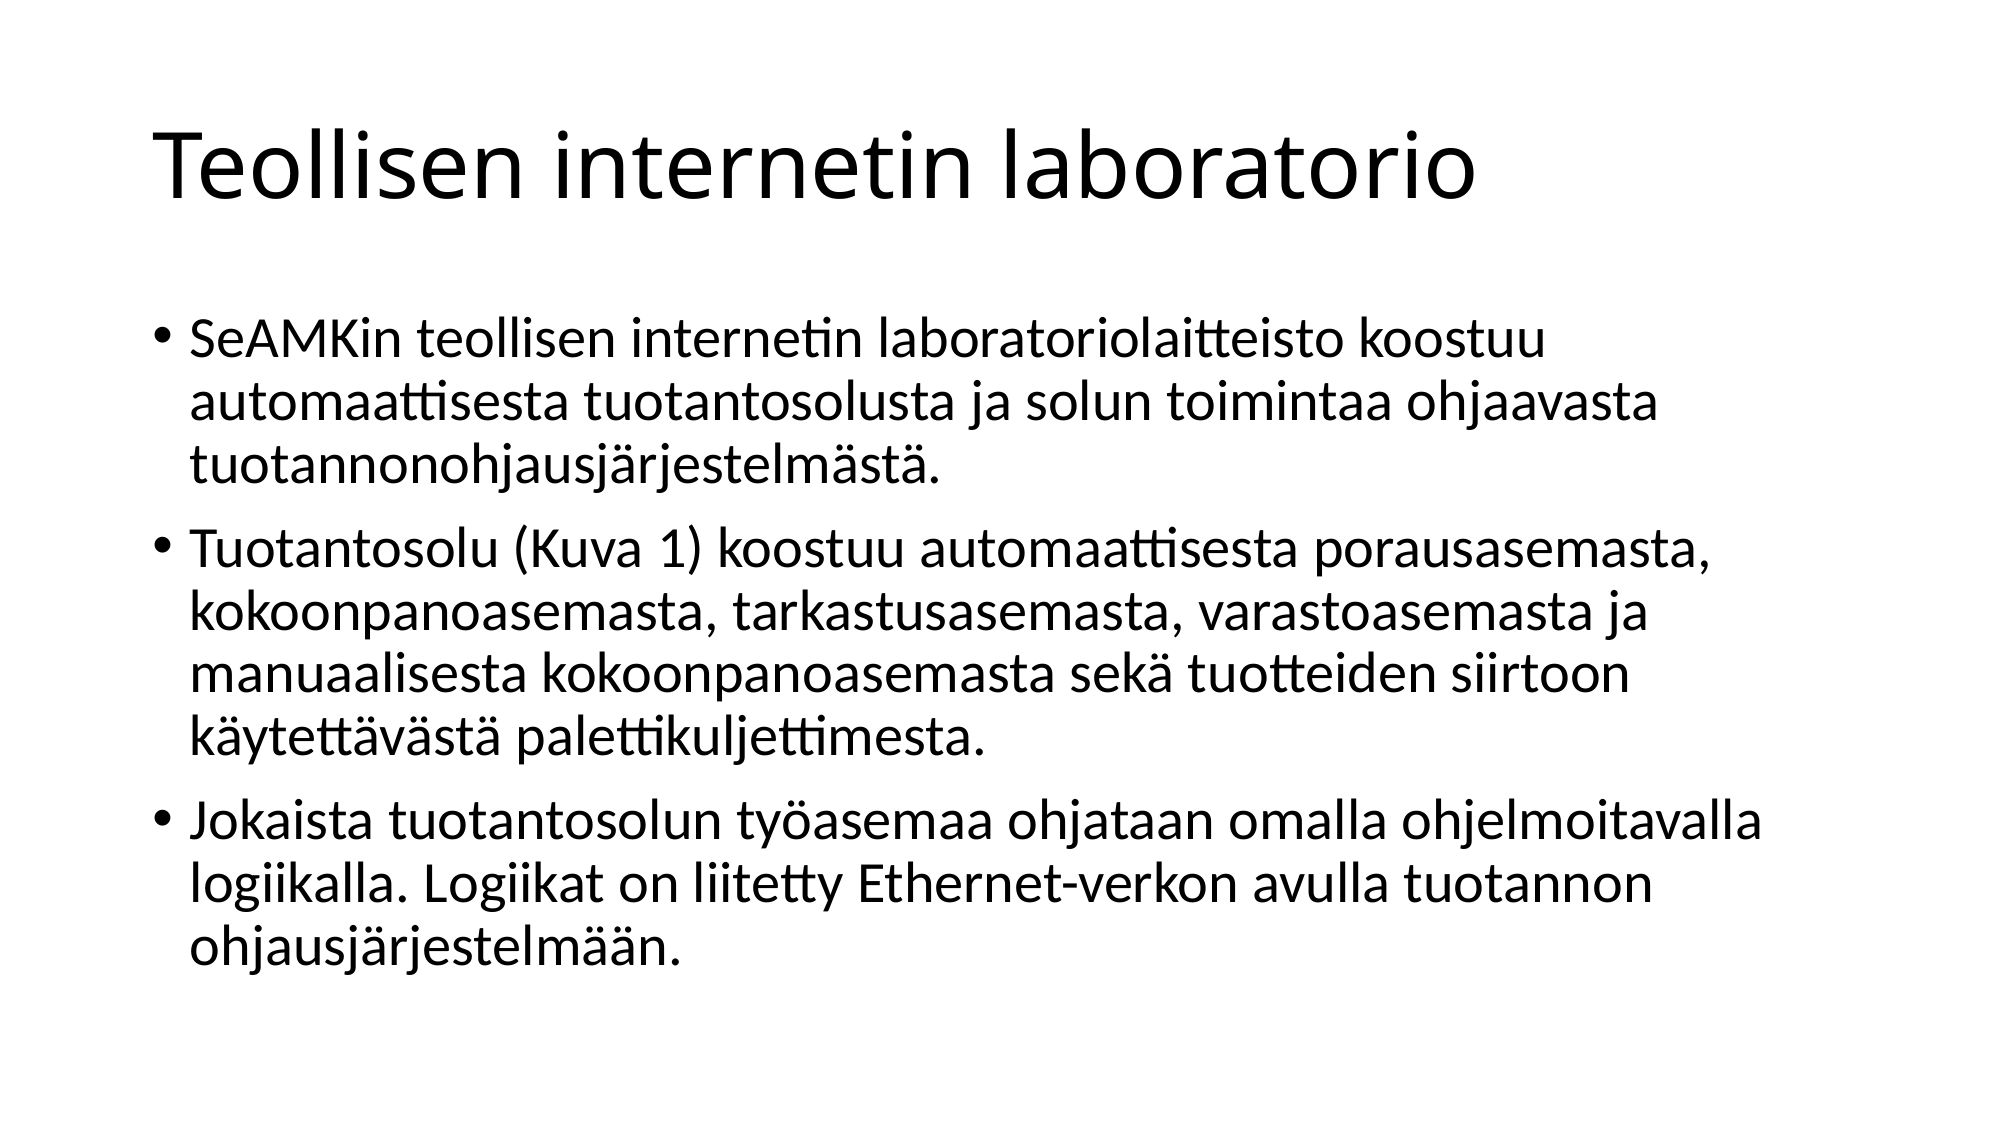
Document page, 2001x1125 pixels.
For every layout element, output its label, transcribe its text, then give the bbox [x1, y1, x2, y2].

list SeAMKin teollisen internetin laboratoriolaitteisto koostuu automaattisesta tuotantosolusta ja solun toimintaa ohjaavasta tuotannonohjausjärjestelmästä. Tuotantosolu (Kuva 1) koostuu automaattisesta porausasemasta, kokoonpanoasemasta, tarkastusasemasta, varasto­asemasta ja manuaalisesta kokoonpanoasemasta sekä tuot­teiden siirtoon käytettävästä palettikuljettimesta. Jokaista tuotantosolun työasemaa ohjataan omalla ohjelmoitavalla logiikalla. Logiikat on liitetty Ethernet-verkon avulla tuotan­non­ohjausjärjestelmään. [137, 299, 1863, 1014]
title Teollisen internetin laboratorio [137, 59, 1863, 278]
